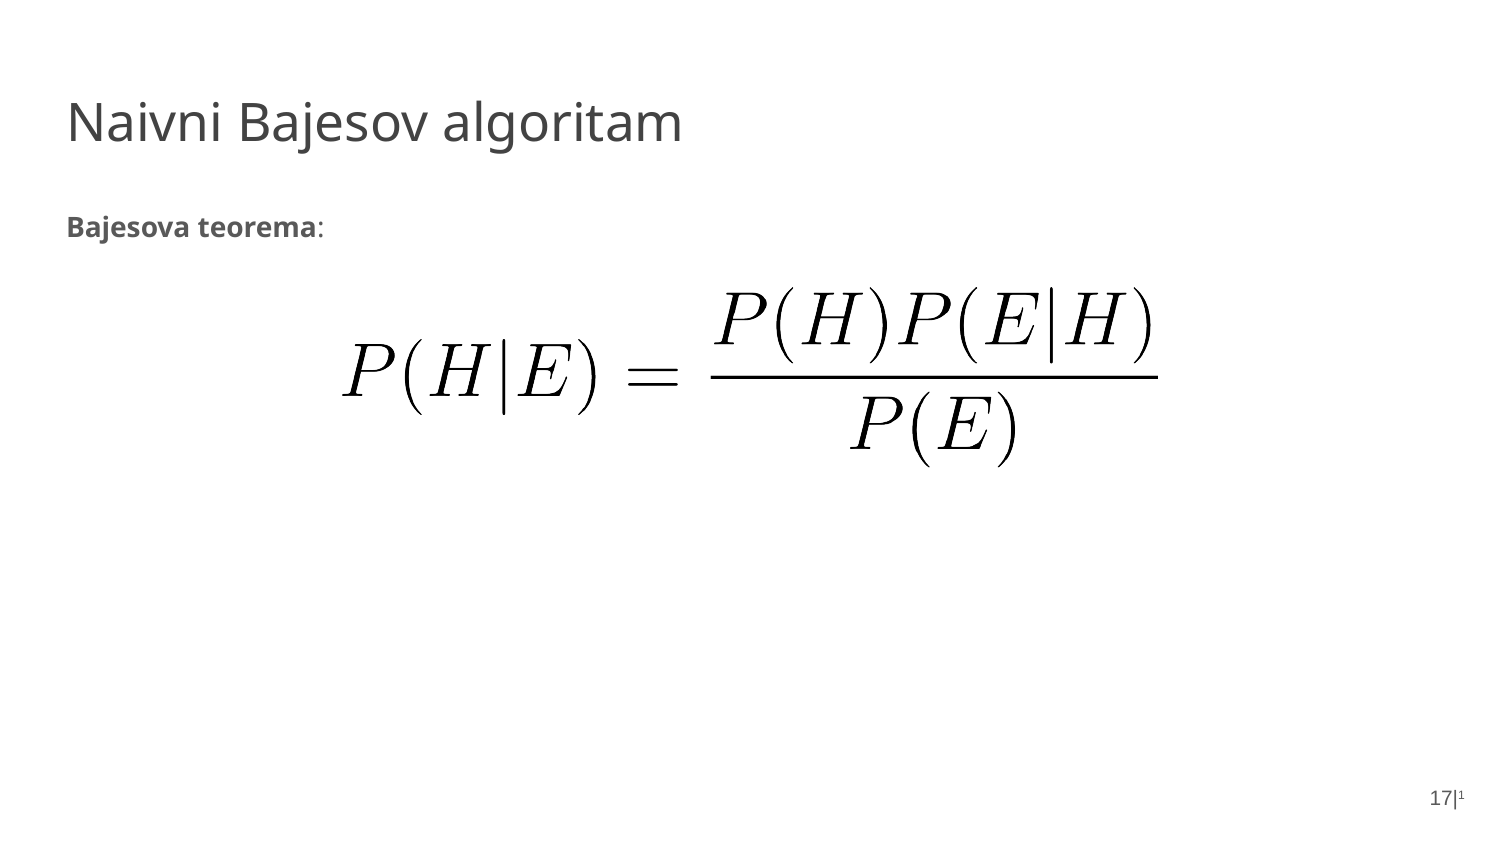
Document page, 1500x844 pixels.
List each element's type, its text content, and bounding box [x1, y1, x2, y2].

list Bajesova teorema: [51, 189, 1449, 750]
picture [342, 287, 1158, 468]
title Naivni Bajesov algoritam [51, 72, 1449, 167]
slide_number 17|1 [1389, 764, 1480, 830]
